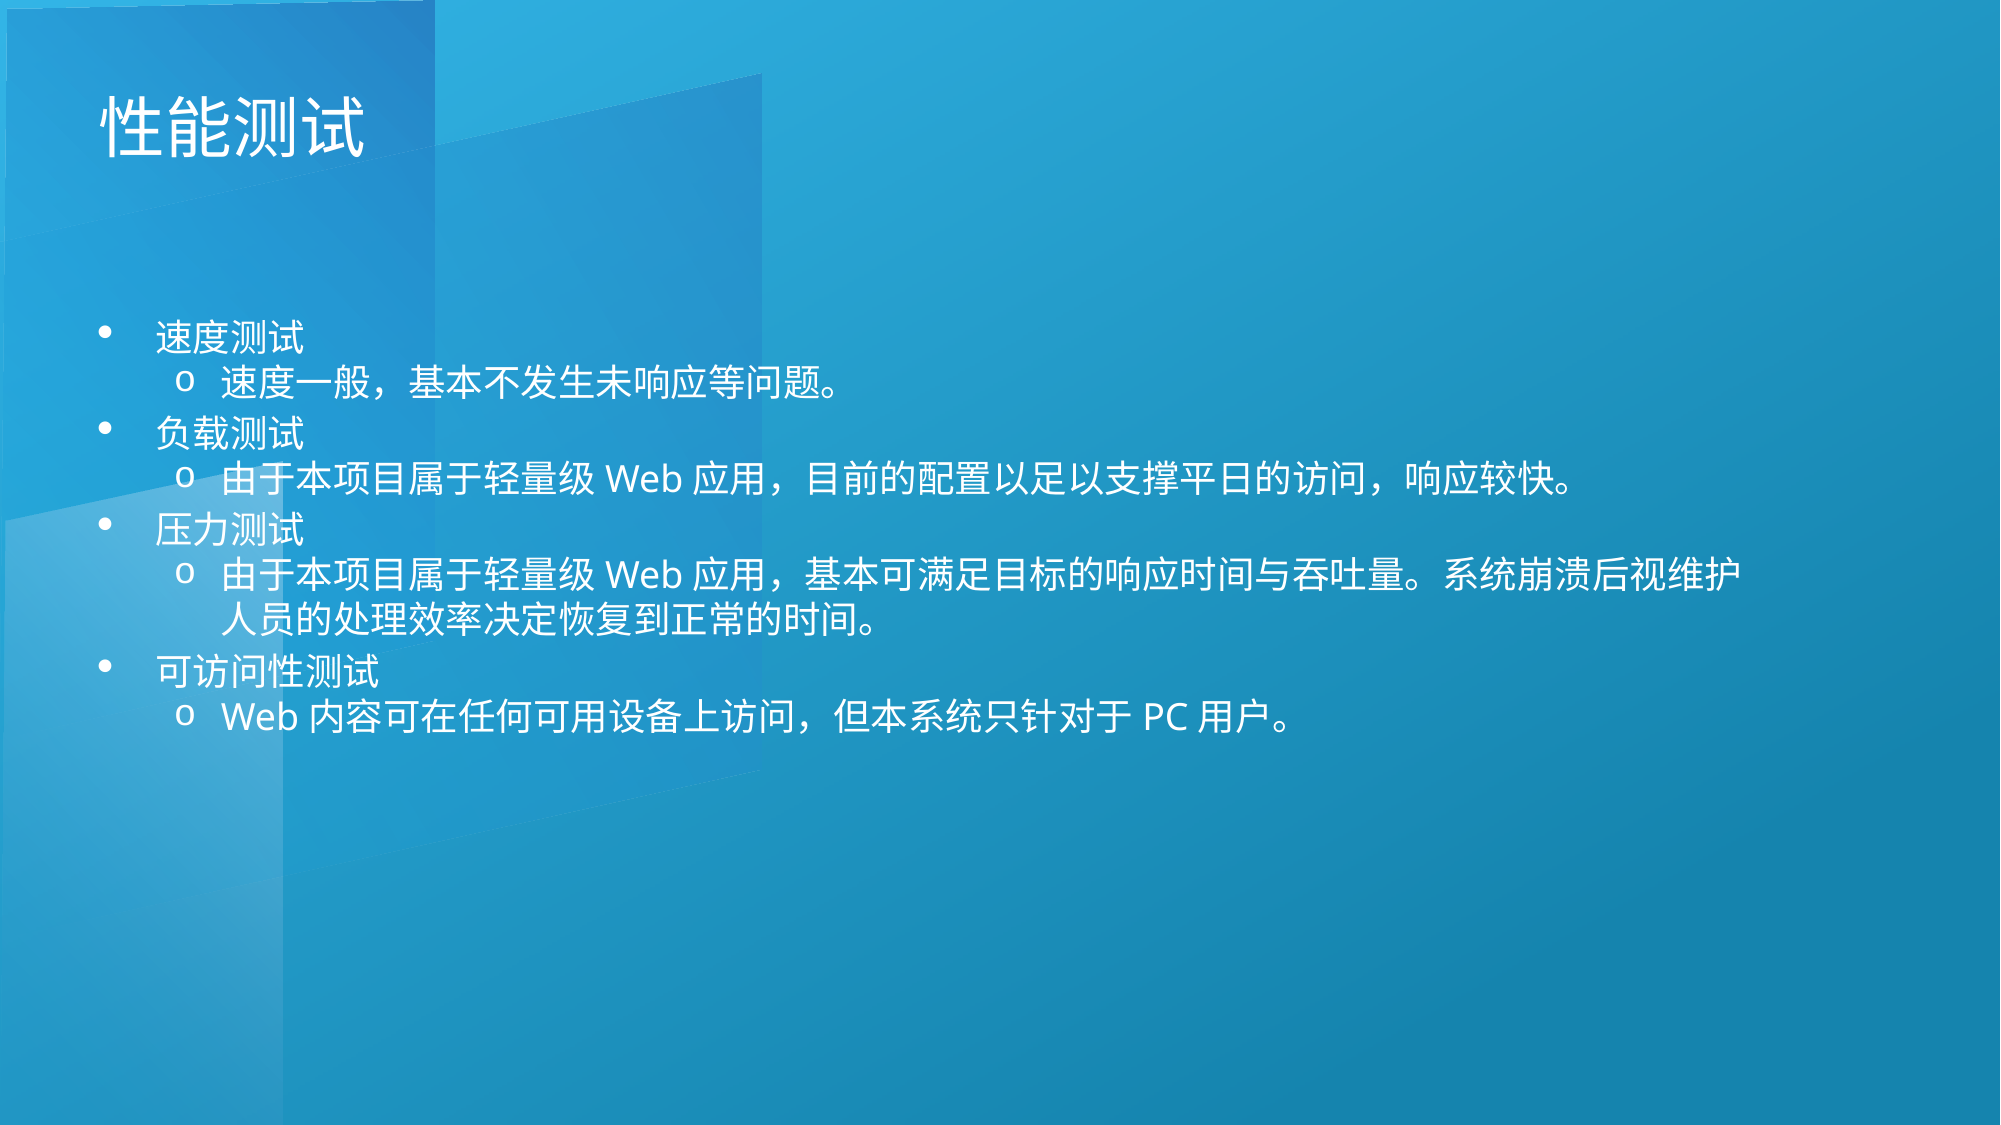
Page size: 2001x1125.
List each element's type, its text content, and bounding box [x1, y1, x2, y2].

text_box 速度测试 速度一般，基本不发生未响应等问题。 负载测试 由于本项目属于轻量级Web应用，目前的配置以足以支撑平日的访问，响应较快。 压力测试 由于本项目属于轻量级Web应用，基本可满足目标的响应时间与吞吐量。系统崩溃后视维护人员的处理效率决定恢复到正常的时间。 可访问性测试 Web内容可在任何可用设备上访问，但本系统只针对于PC用户。 [84, 306, 1778, 746]
picture [0, 0, 2000, 1125]
text_box 性能测试 [84, 78, 666, 173]
